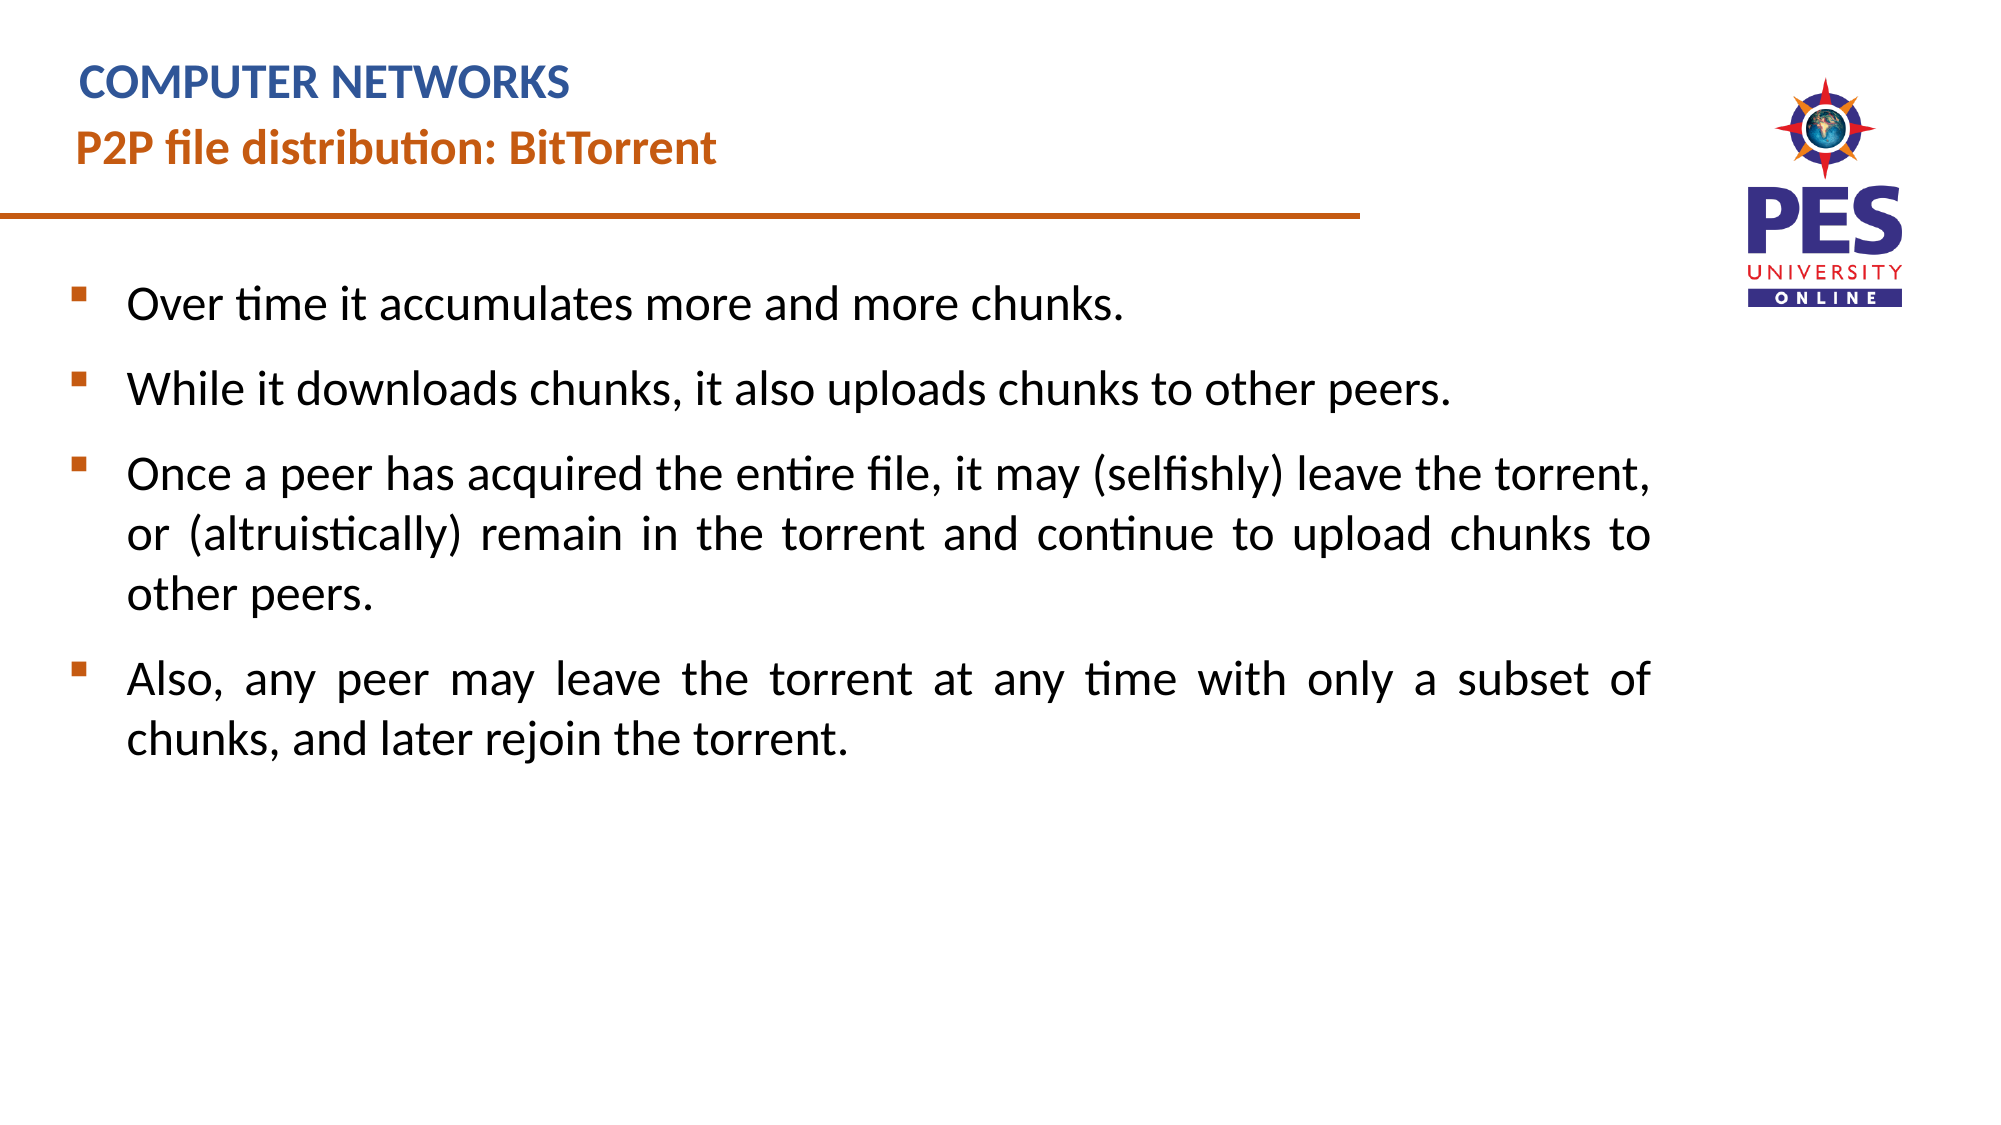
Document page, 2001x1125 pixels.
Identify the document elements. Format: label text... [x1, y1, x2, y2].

picture [1748, 76, 1902, 307]
text_box Over time it accumulates more and more chunks. While it downloads chunks, it also uploads chunks to other peers. Once a peer has acquired the entire file, it may (selfishly) leave the torrent, or (altruistically) remain in the torrent and continue to upload chunks to other peers. Also, any peer may leave the torrent at any time with only a subset of chunks, and later rejoin the torrent. [52, 262, 1668, 1055]
text_box COMPUTER NETWORKS [64, 41, 1295, 106]
text_box P2P file distribution: BitTorrent [60, 106, 1374, 182]
